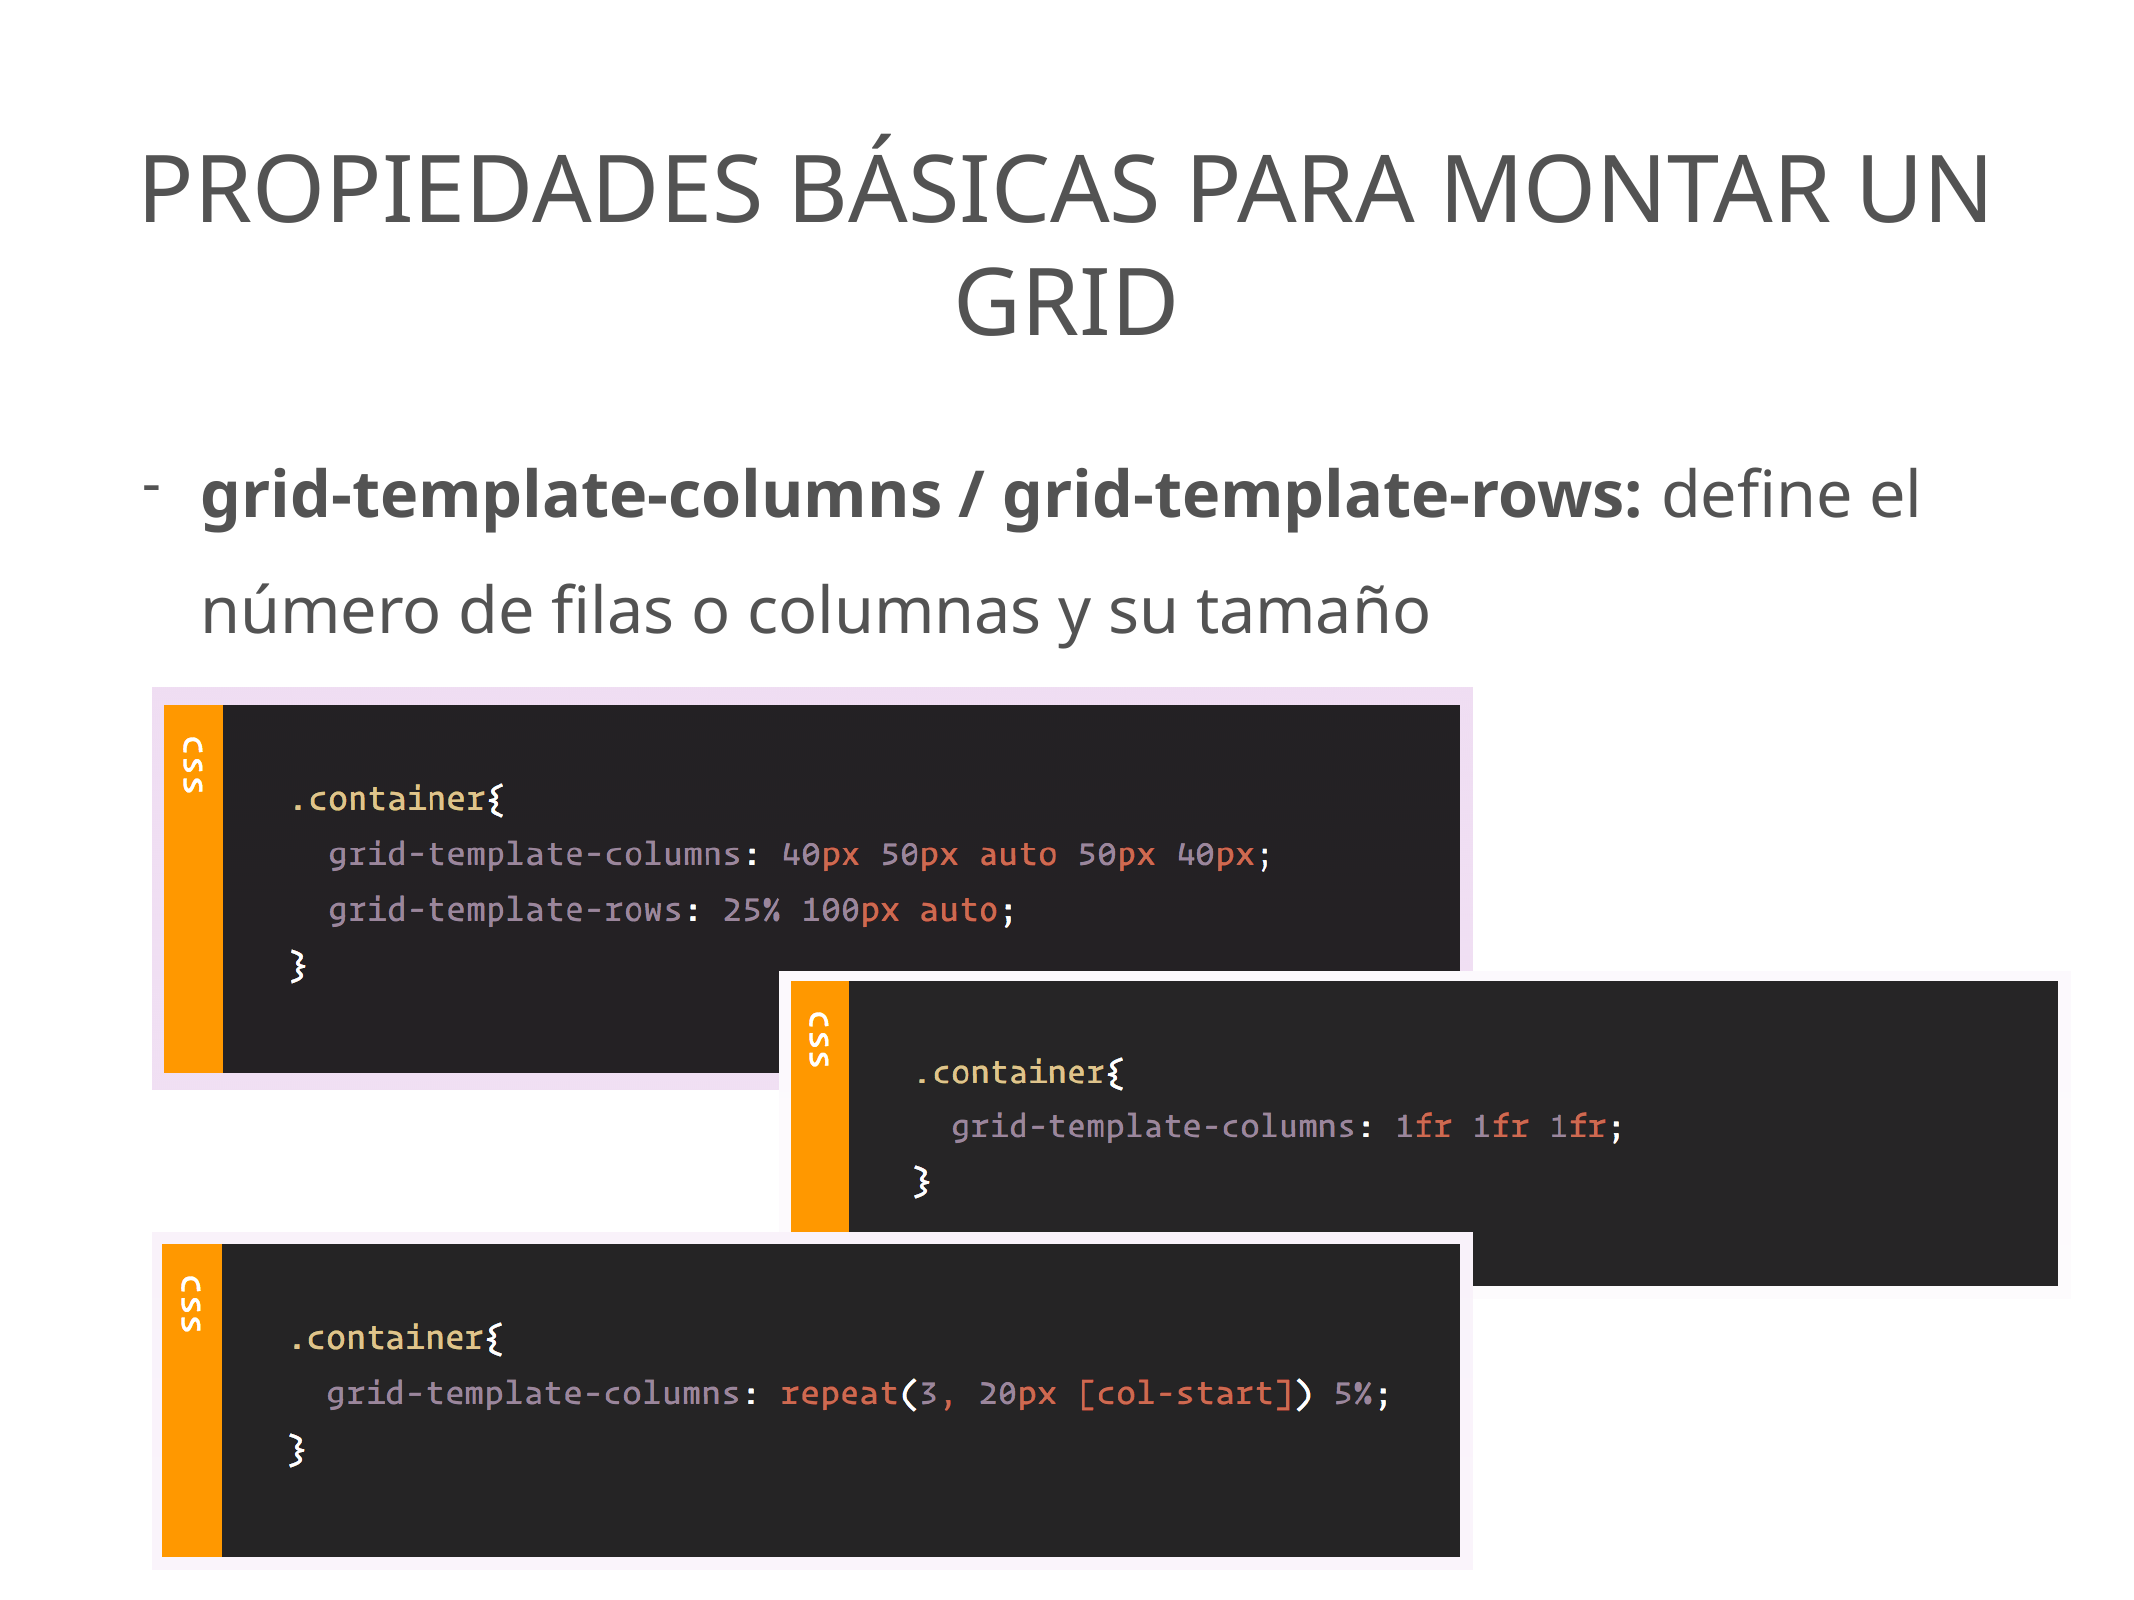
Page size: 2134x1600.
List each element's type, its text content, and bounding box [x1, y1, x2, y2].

picture [152, 687, 2071, 1570]
title Propiedades básicas para montar un grid [119, 129, 2015, 355]
list grid-template-columns / grid-template-rows: define el número de filas o columnas y su tamaño [138, 431, 2034, 629]
